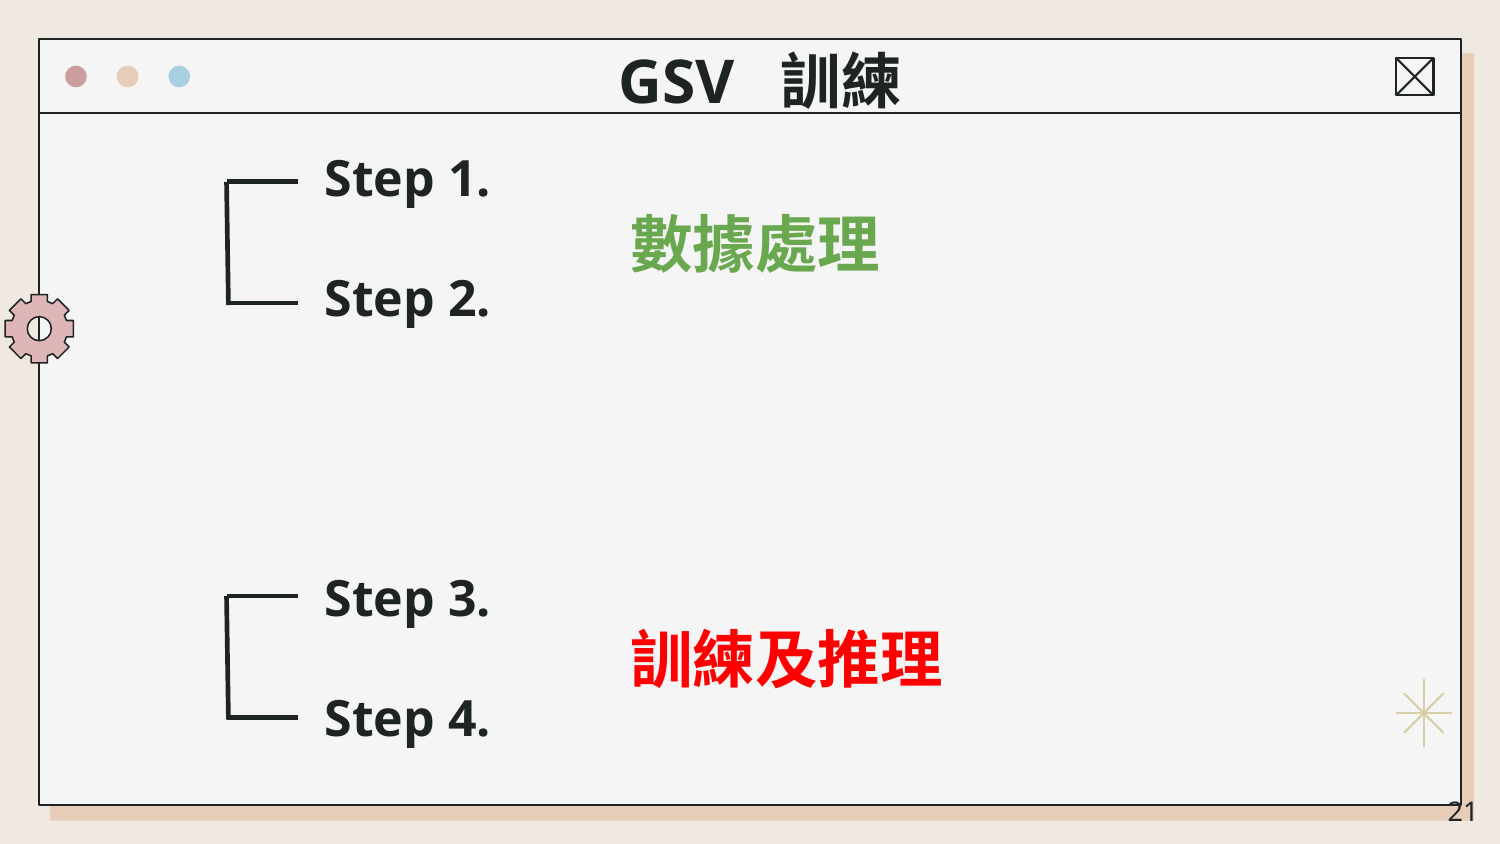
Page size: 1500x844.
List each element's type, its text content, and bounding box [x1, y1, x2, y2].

text_box GSV 訓練 [603, 27, 920, 131]
slide_number ‹#› [1403, 779, 1494, 844]
text_box 數據處理 [615, 190, 920, 296]
text_box 訓練及推理 [615, 604, 1039, 710]
text_box Step 1. Step 2. Step 3. Step 4. [309, 131, 1053, 762]
